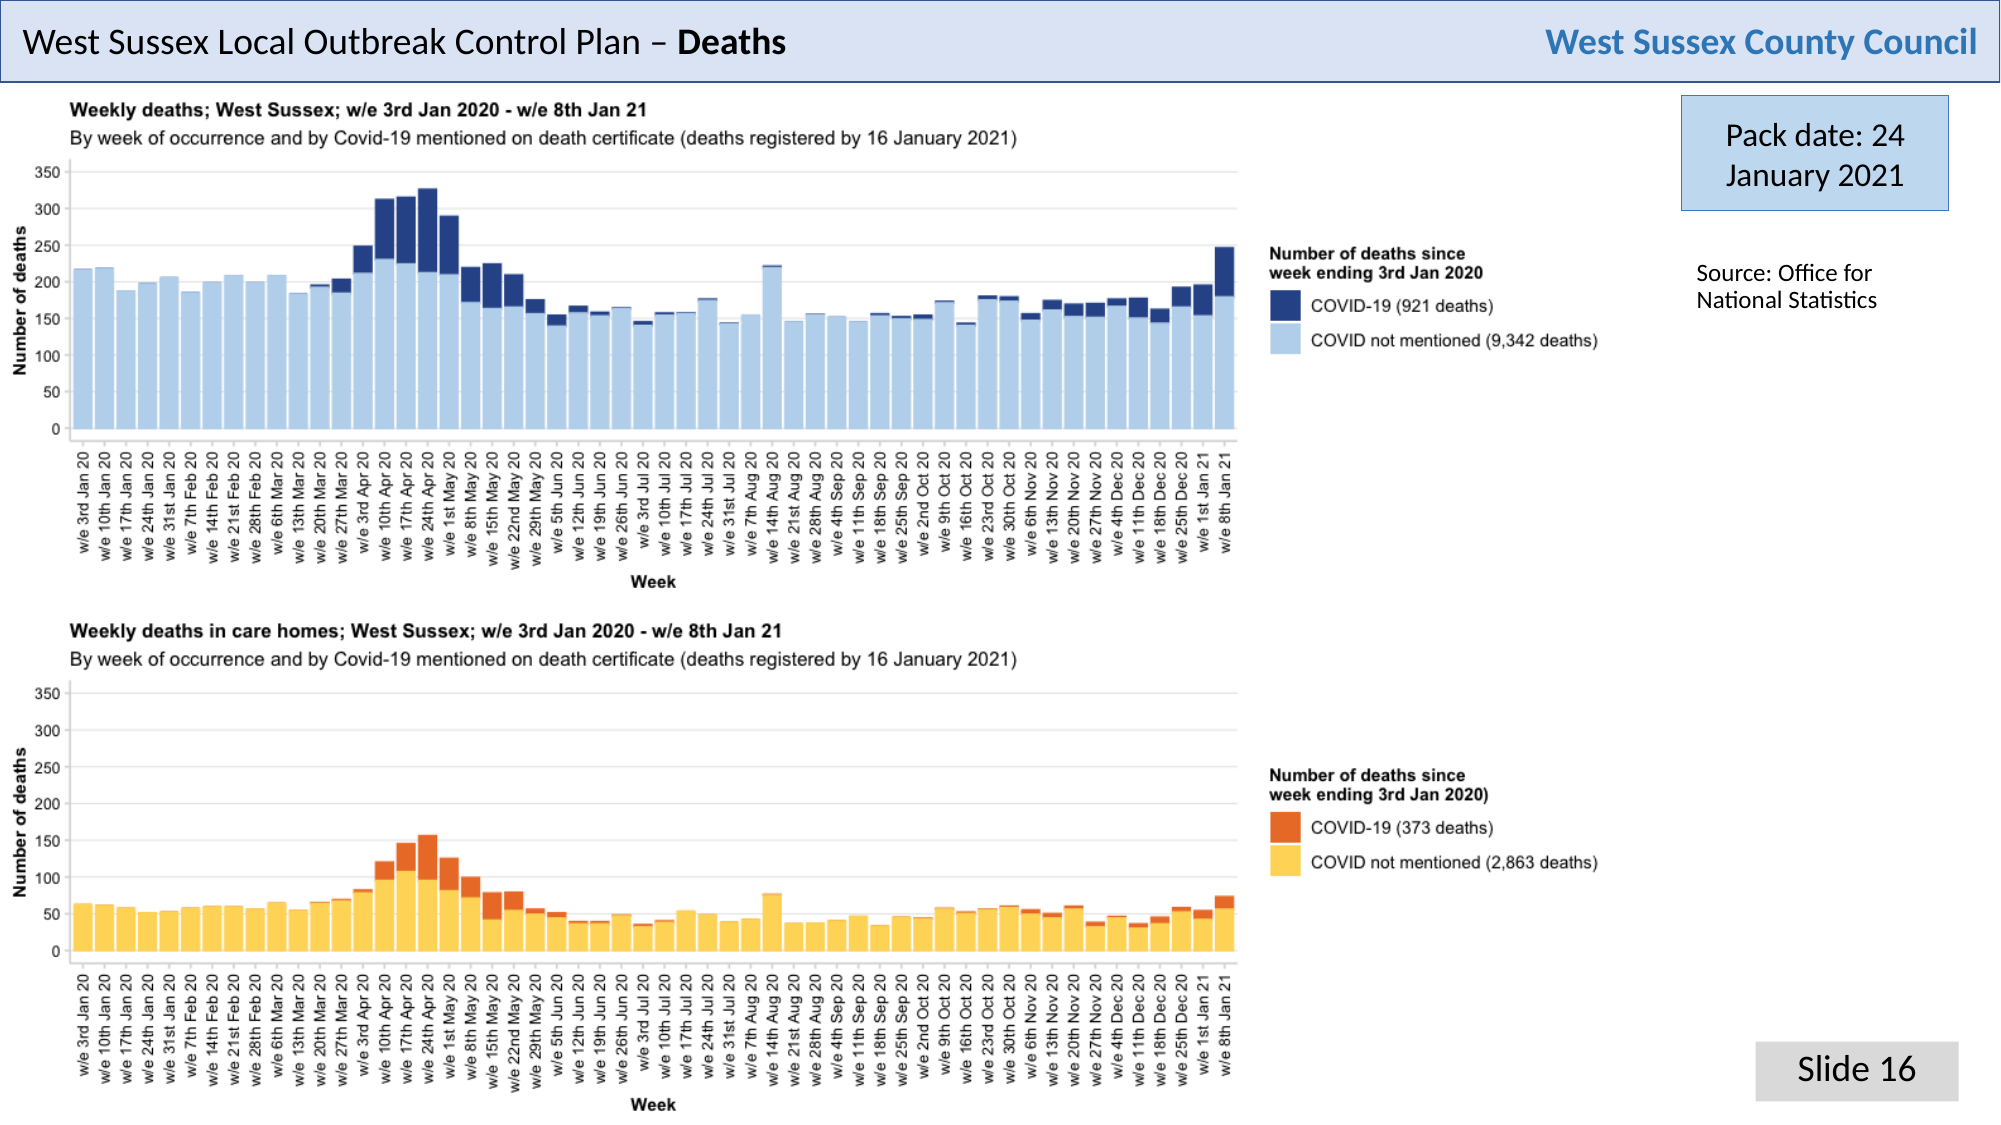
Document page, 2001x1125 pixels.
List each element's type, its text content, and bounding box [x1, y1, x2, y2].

picture [3, 91, 1619, 602]
list Slide 16 [1755, 1041, 1959, 1102]
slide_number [1681, 95, 1949, 211]
list Source: Office for National Statistics [1681, 252, 1959, 289]
picture [3, 612, 1619, 1125]
